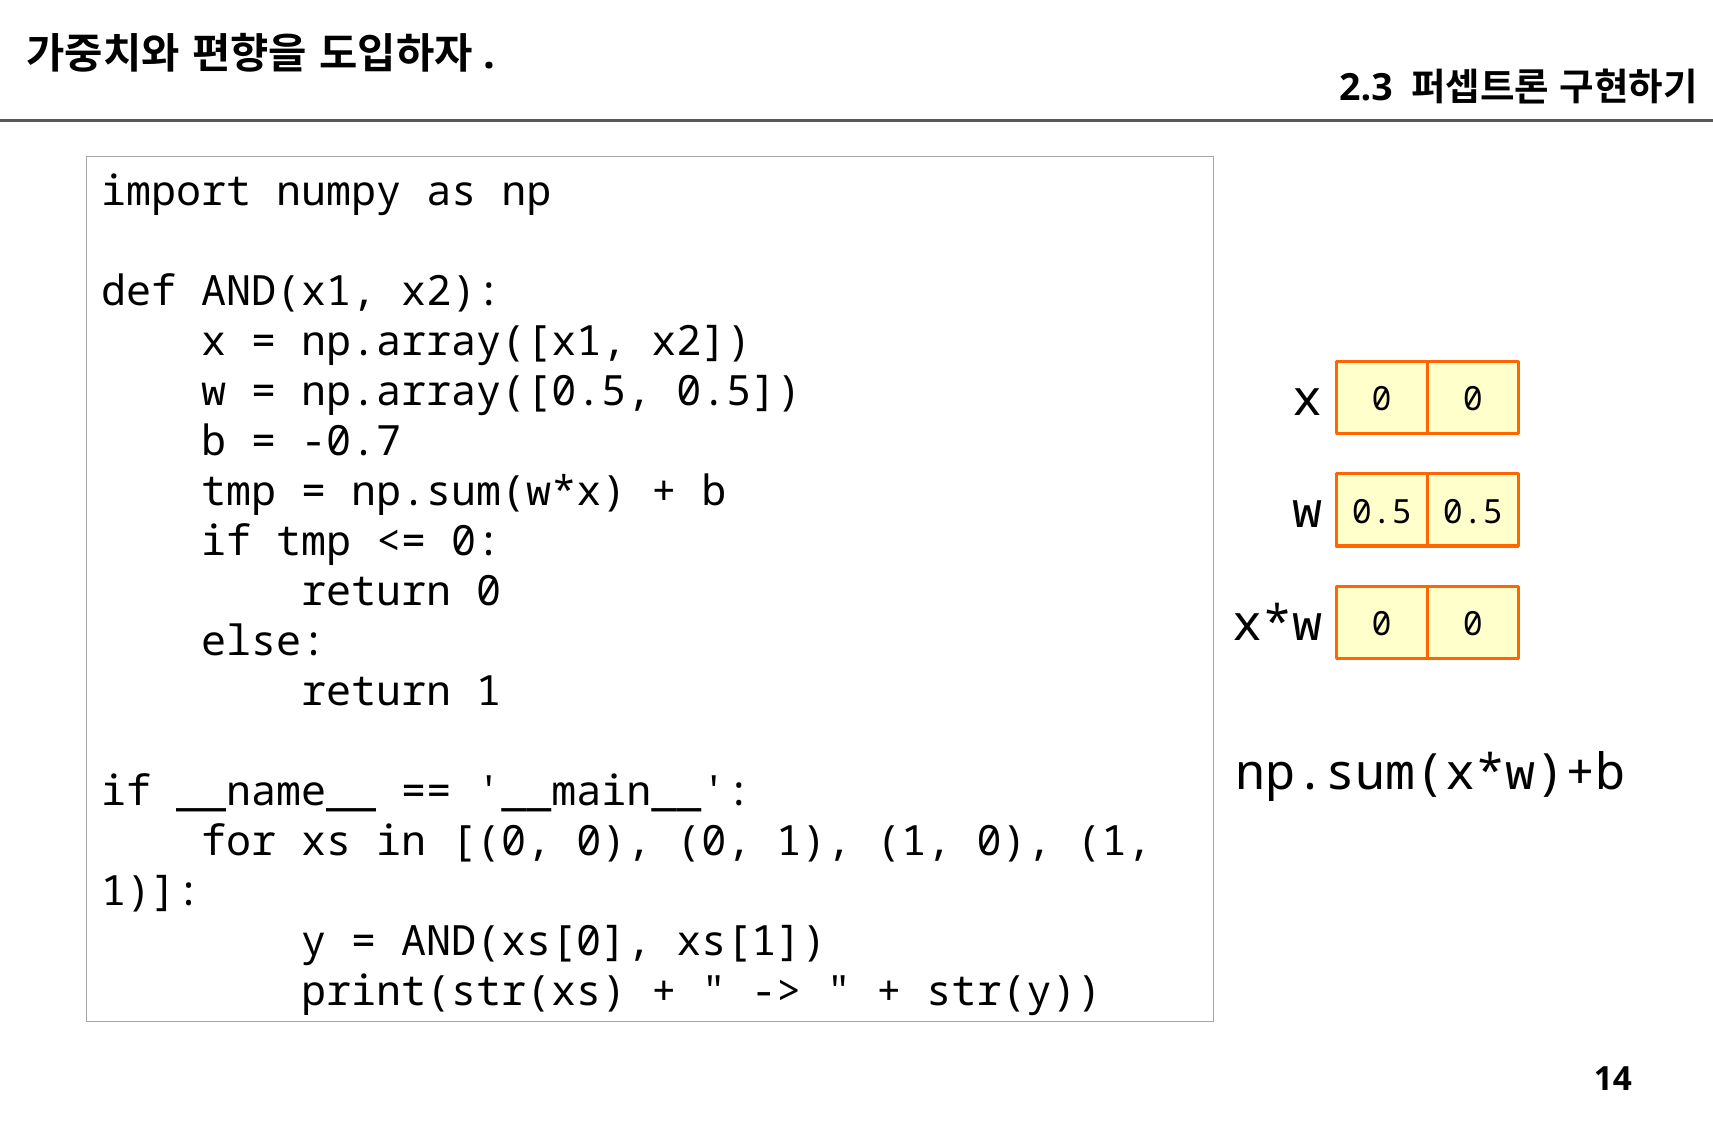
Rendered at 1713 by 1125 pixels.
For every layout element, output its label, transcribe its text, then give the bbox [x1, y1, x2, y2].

text_box import numpy as np def AND(x1, x2): x = np.array([x1, x2]) w = np.array([0.5, 0.5]) b = -0.7 tmp = np.sum(w*x) + b if tmp <= 0: return 0 else: return 1 if __name__ == '__main__': for xs in [(0, 0), (0, 1), (1, 0), (1, 1)]: y = AND(xs[0], xs[1]) print(str(xs) + " -> " + str(y)) [86, 156, 1214, 1022]
text_box 0 [1334, 359, 1425, 436]
text_box 2.3 퍼셉트론 구현하기 [916, 44, 1713, 111]
text_box 가중치와 편향을 도입하자. [11, 13, 778, 80]
text_box x [1277, 357, 1337, 433]
text_box 0 [1425, 359, 1520, 436]
text_box np.sum(x*w)+b [1220, 732, 1640, 807]
text_box 0.5 [1425, 472, 1520, 548]
text_box 0 [1425, 584, 1520, 661]
text_box x*w [1218, 582, 1338, 658]
text_box w [1277, 470, 1337, 545]
text_box 0 [1334, 584, 1425, 661]
text_box 0.5 [1334, 472, 1425, 548]
